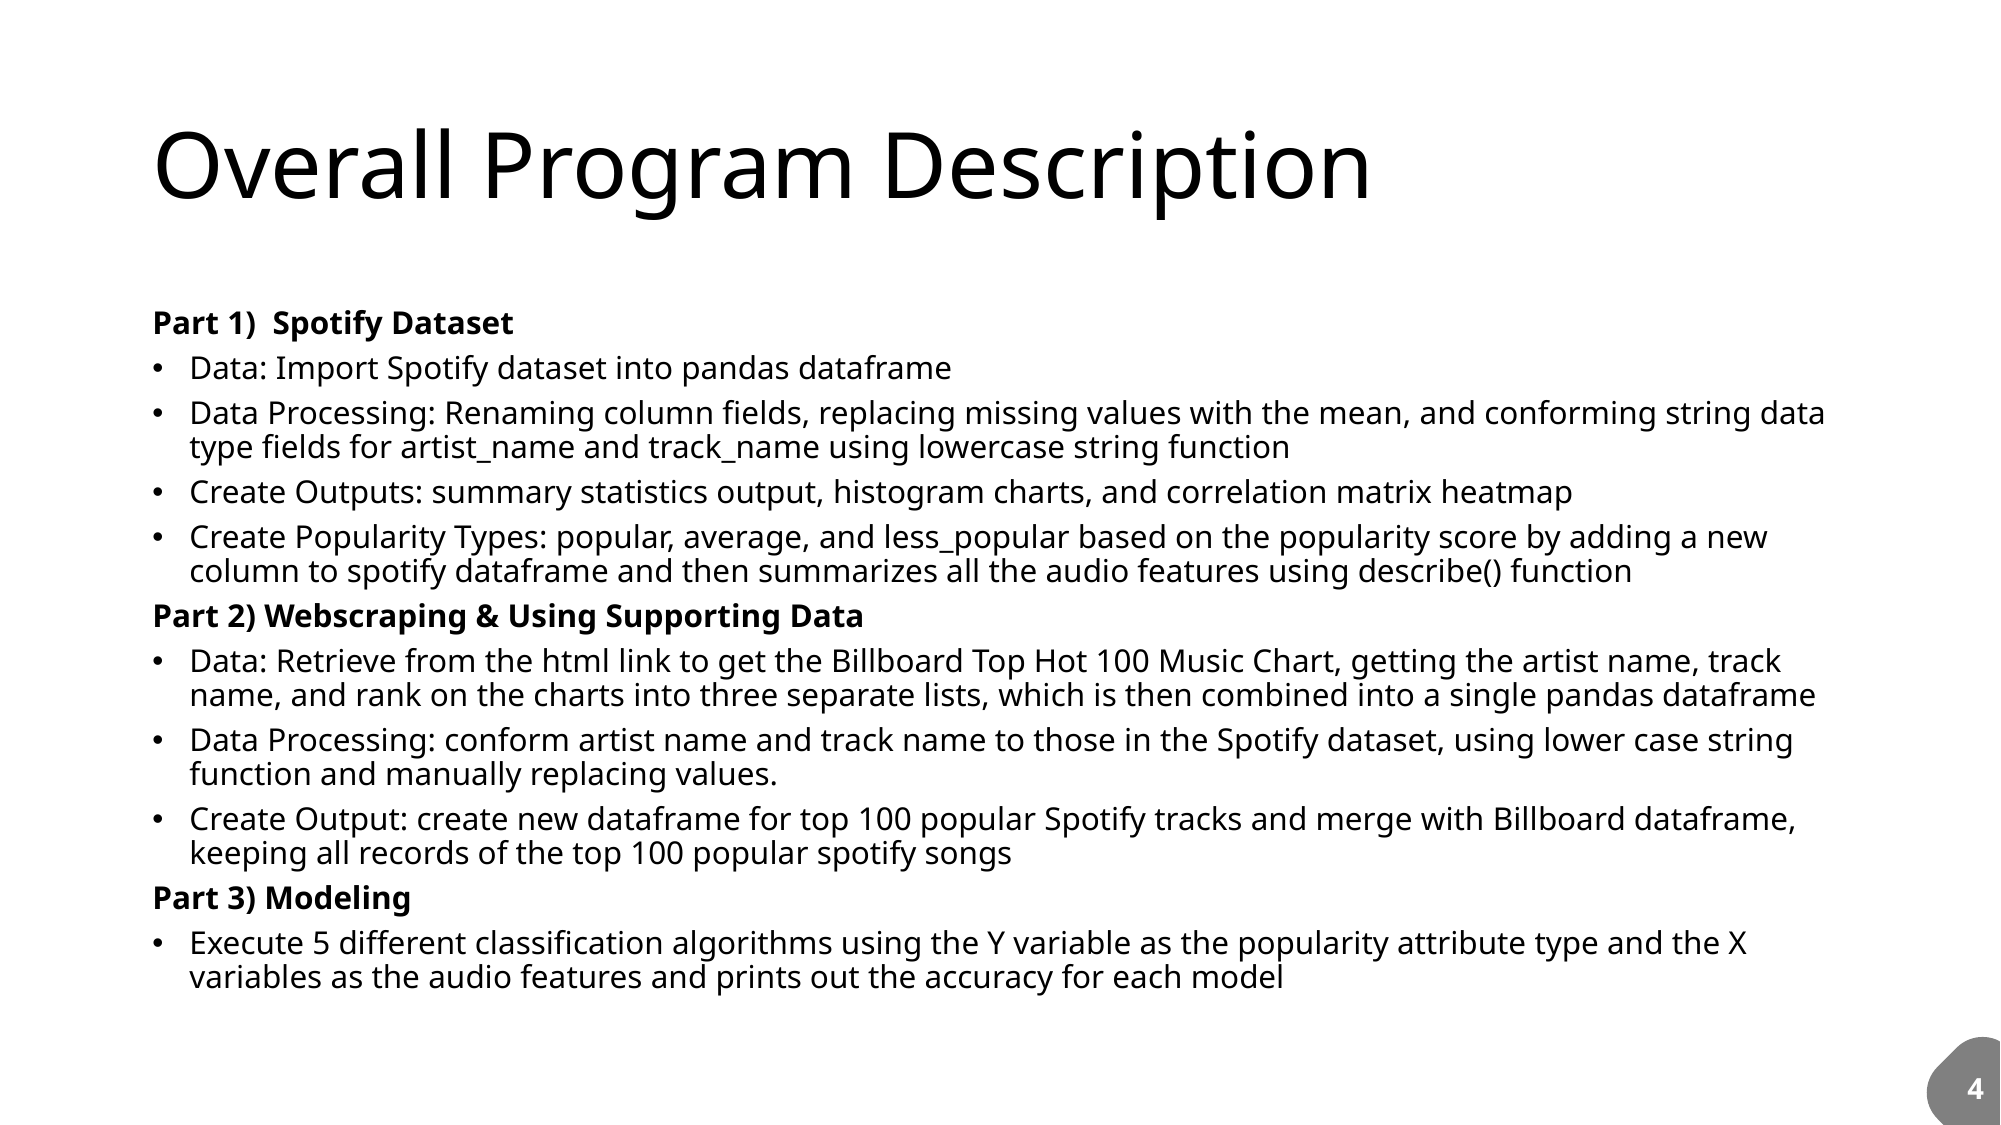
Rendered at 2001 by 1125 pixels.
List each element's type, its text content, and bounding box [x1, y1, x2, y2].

title Overall Program Description [137, 59, 1863, 278]
text_box 4 [1952, 1063, 2000, 1113]
text_box [1925, 1035, 2000, 1125]
list Part 1) Spotify Dataset Data: Import Spotify dataset into pandas dataframe Data Processing: Renaming column fields, replacing missing values with the mean, and conforming string data type fields for artist_name and track_name using lowercase string function Create Outputs: summary statistics output, histogram charts, and correlation matrix heatmap Create Popularity Types: popular, average, and less_popular based on the popularity score by adding a new column to spotify dataframe and then summarizes all the audio features using describe() function Part 2) Webscraping & Using Supporting Data Data: Retrieve from the html link to get the Billboard Top Hot 100 Music Chart, getting the artist name, track name, and rank on the charts into three separate lists, which is then combined into a single pandas dataframe Data Processing: conform artist name and track name to those in the Spotify dataset, using lower case string function and manually replacing values. Create Output: create new dataframe for top 100 popular Spotify tracks and merge with Billboard dataframe, keeping all records of the top 100 popular spotify songs Part 3) Modeling Execute 5 different classification algorithms using the Y variable as the popularity attribute type and the X variables as the audio features and prints out the accuracy for each model [137, 299, 1863, 1014]
